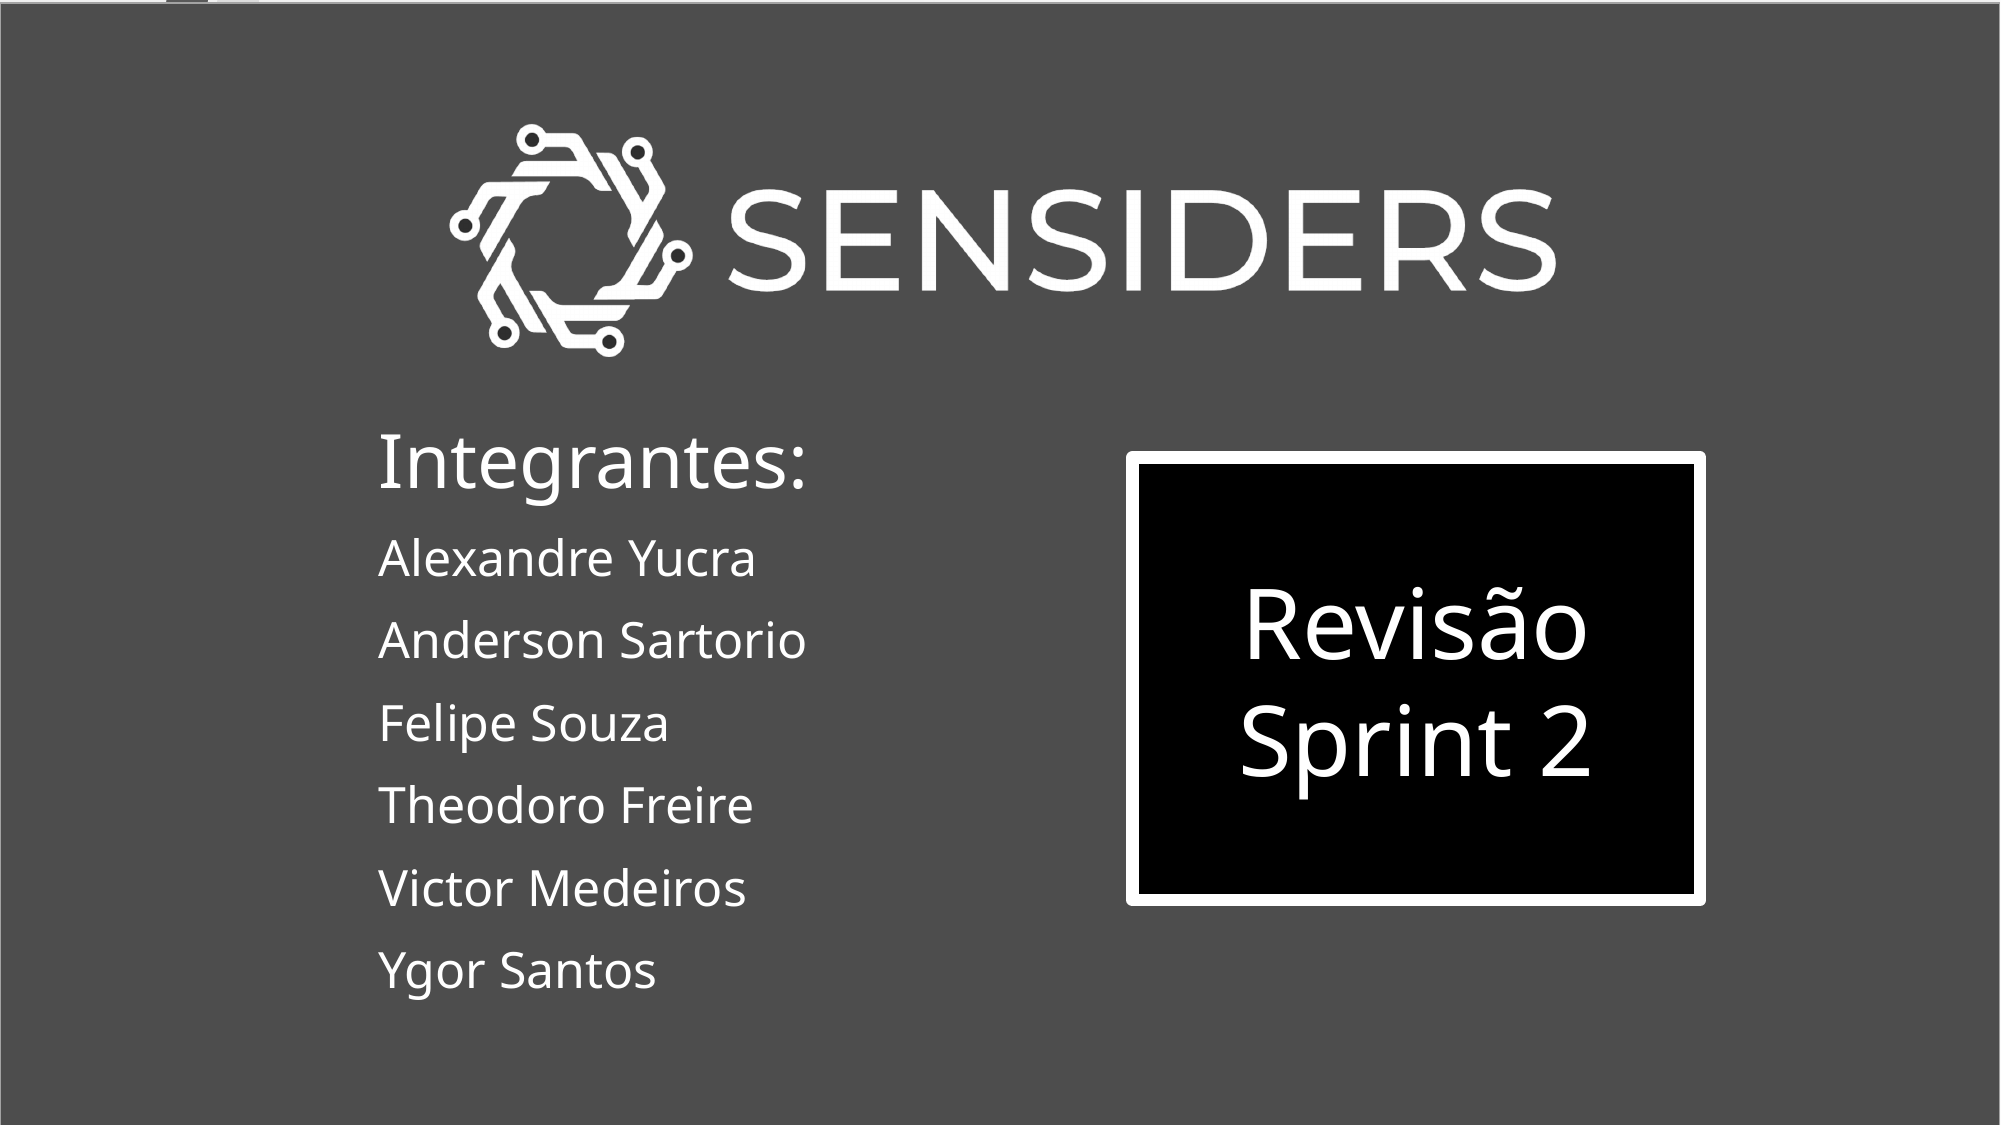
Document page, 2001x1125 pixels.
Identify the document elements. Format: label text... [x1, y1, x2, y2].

text_box Integrantes: Alexandre Yucra Anderson Sartorio Felipe Souza Theodoro Freire Victor Medeiros Ygor Santos [363, 399, 880, 1013]
text_box [1131, 456, 1701, 901]
text_box Revisão Sprint 2 [1132, 552, 1701, 805]
text_box [0, 2, 2000, 1125]
picture [435, 123, 1564, 362]
